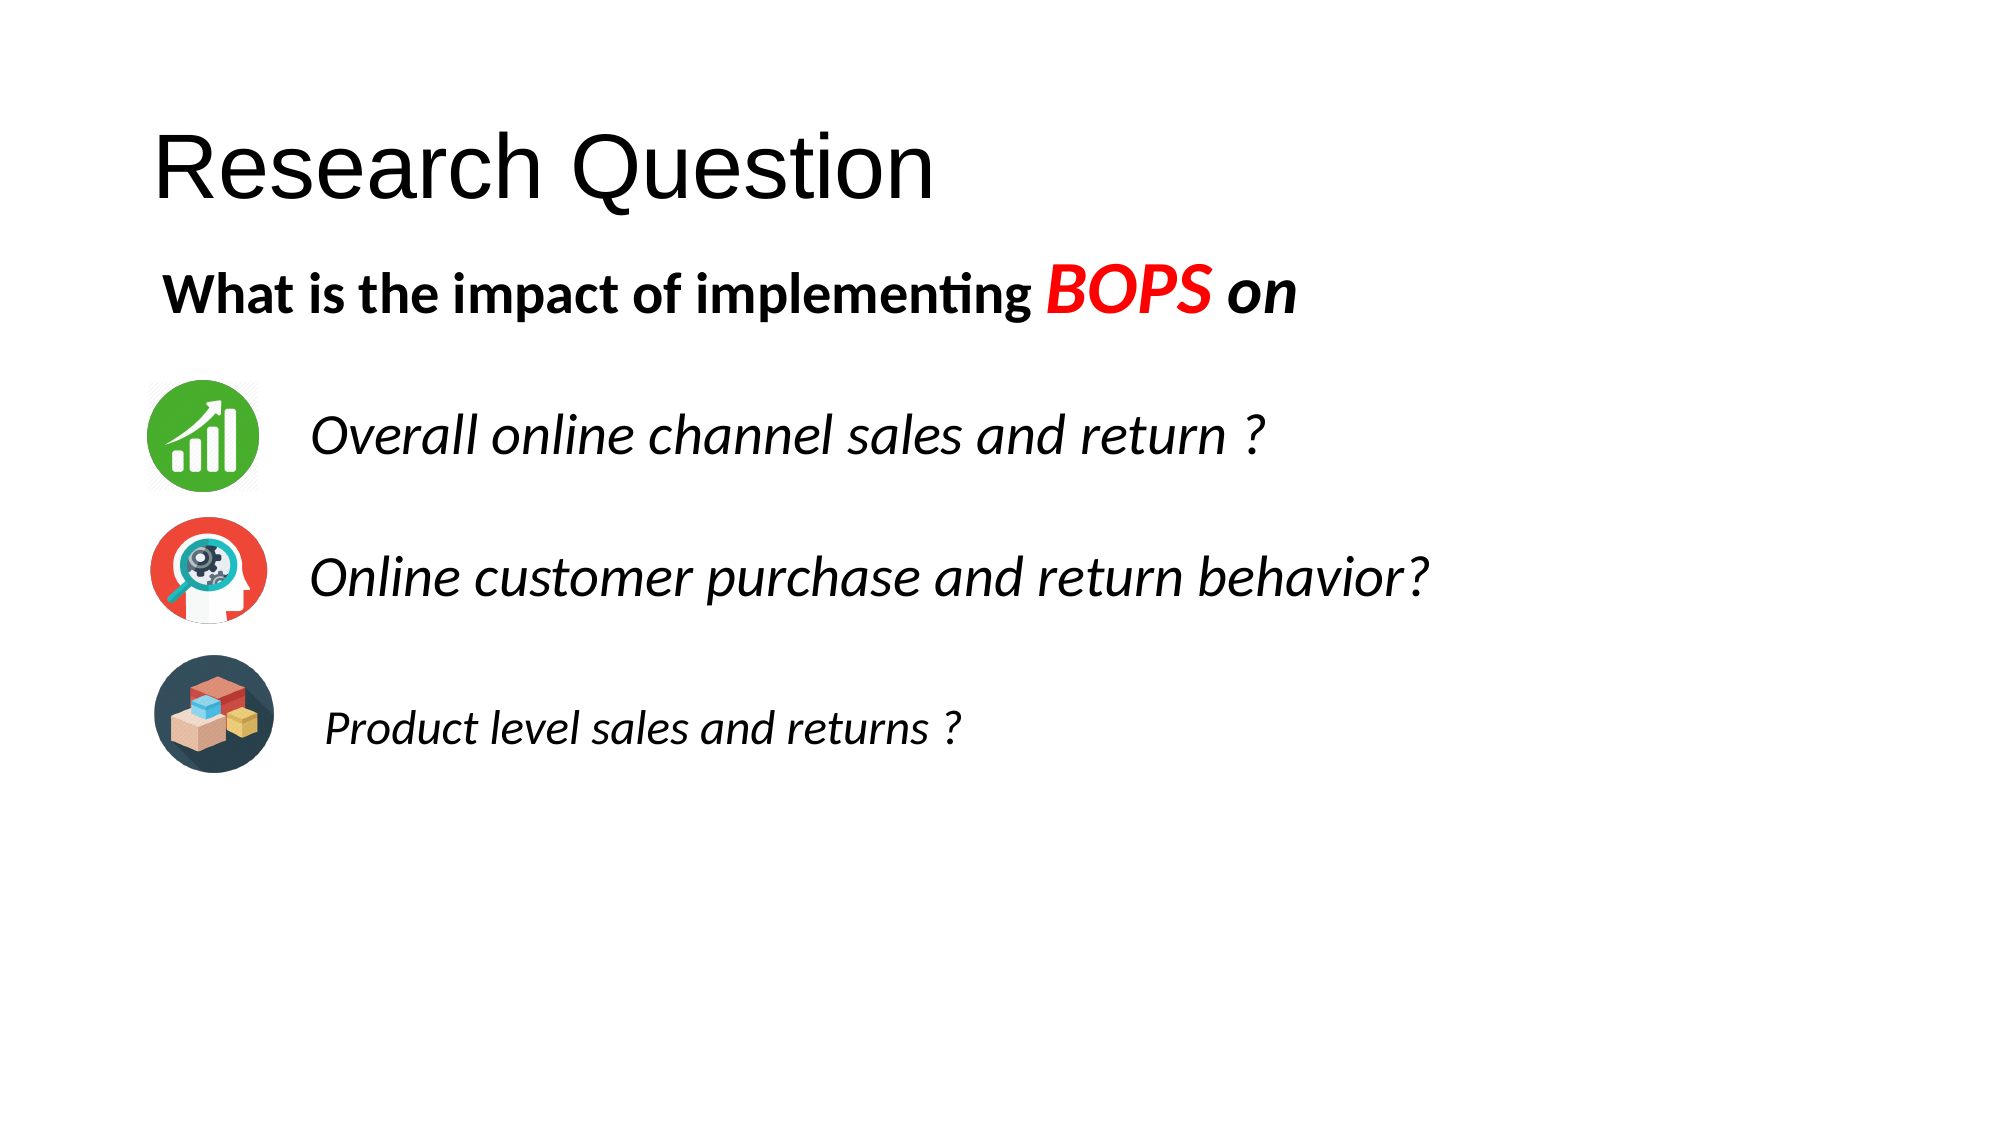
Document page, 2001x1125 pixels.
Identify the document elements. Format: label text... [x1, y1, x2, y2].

title Research Question [137, 67, 1863, 271]
text_box Online customer purchase and return behavior? [294, 531, 1706, 616]
picture [147, 514, 270, 627]
text_box What is the impact of implementing BOPS on [147, 231, 1683, 337]
picture [147, 380, 259, 492]
picture [121, 635, 310, 793]
list Product level sales and returns ? [310, 694, 1879, 763]
text_box Overall online channel sales and return ? [295, 388, 1303, 474]
